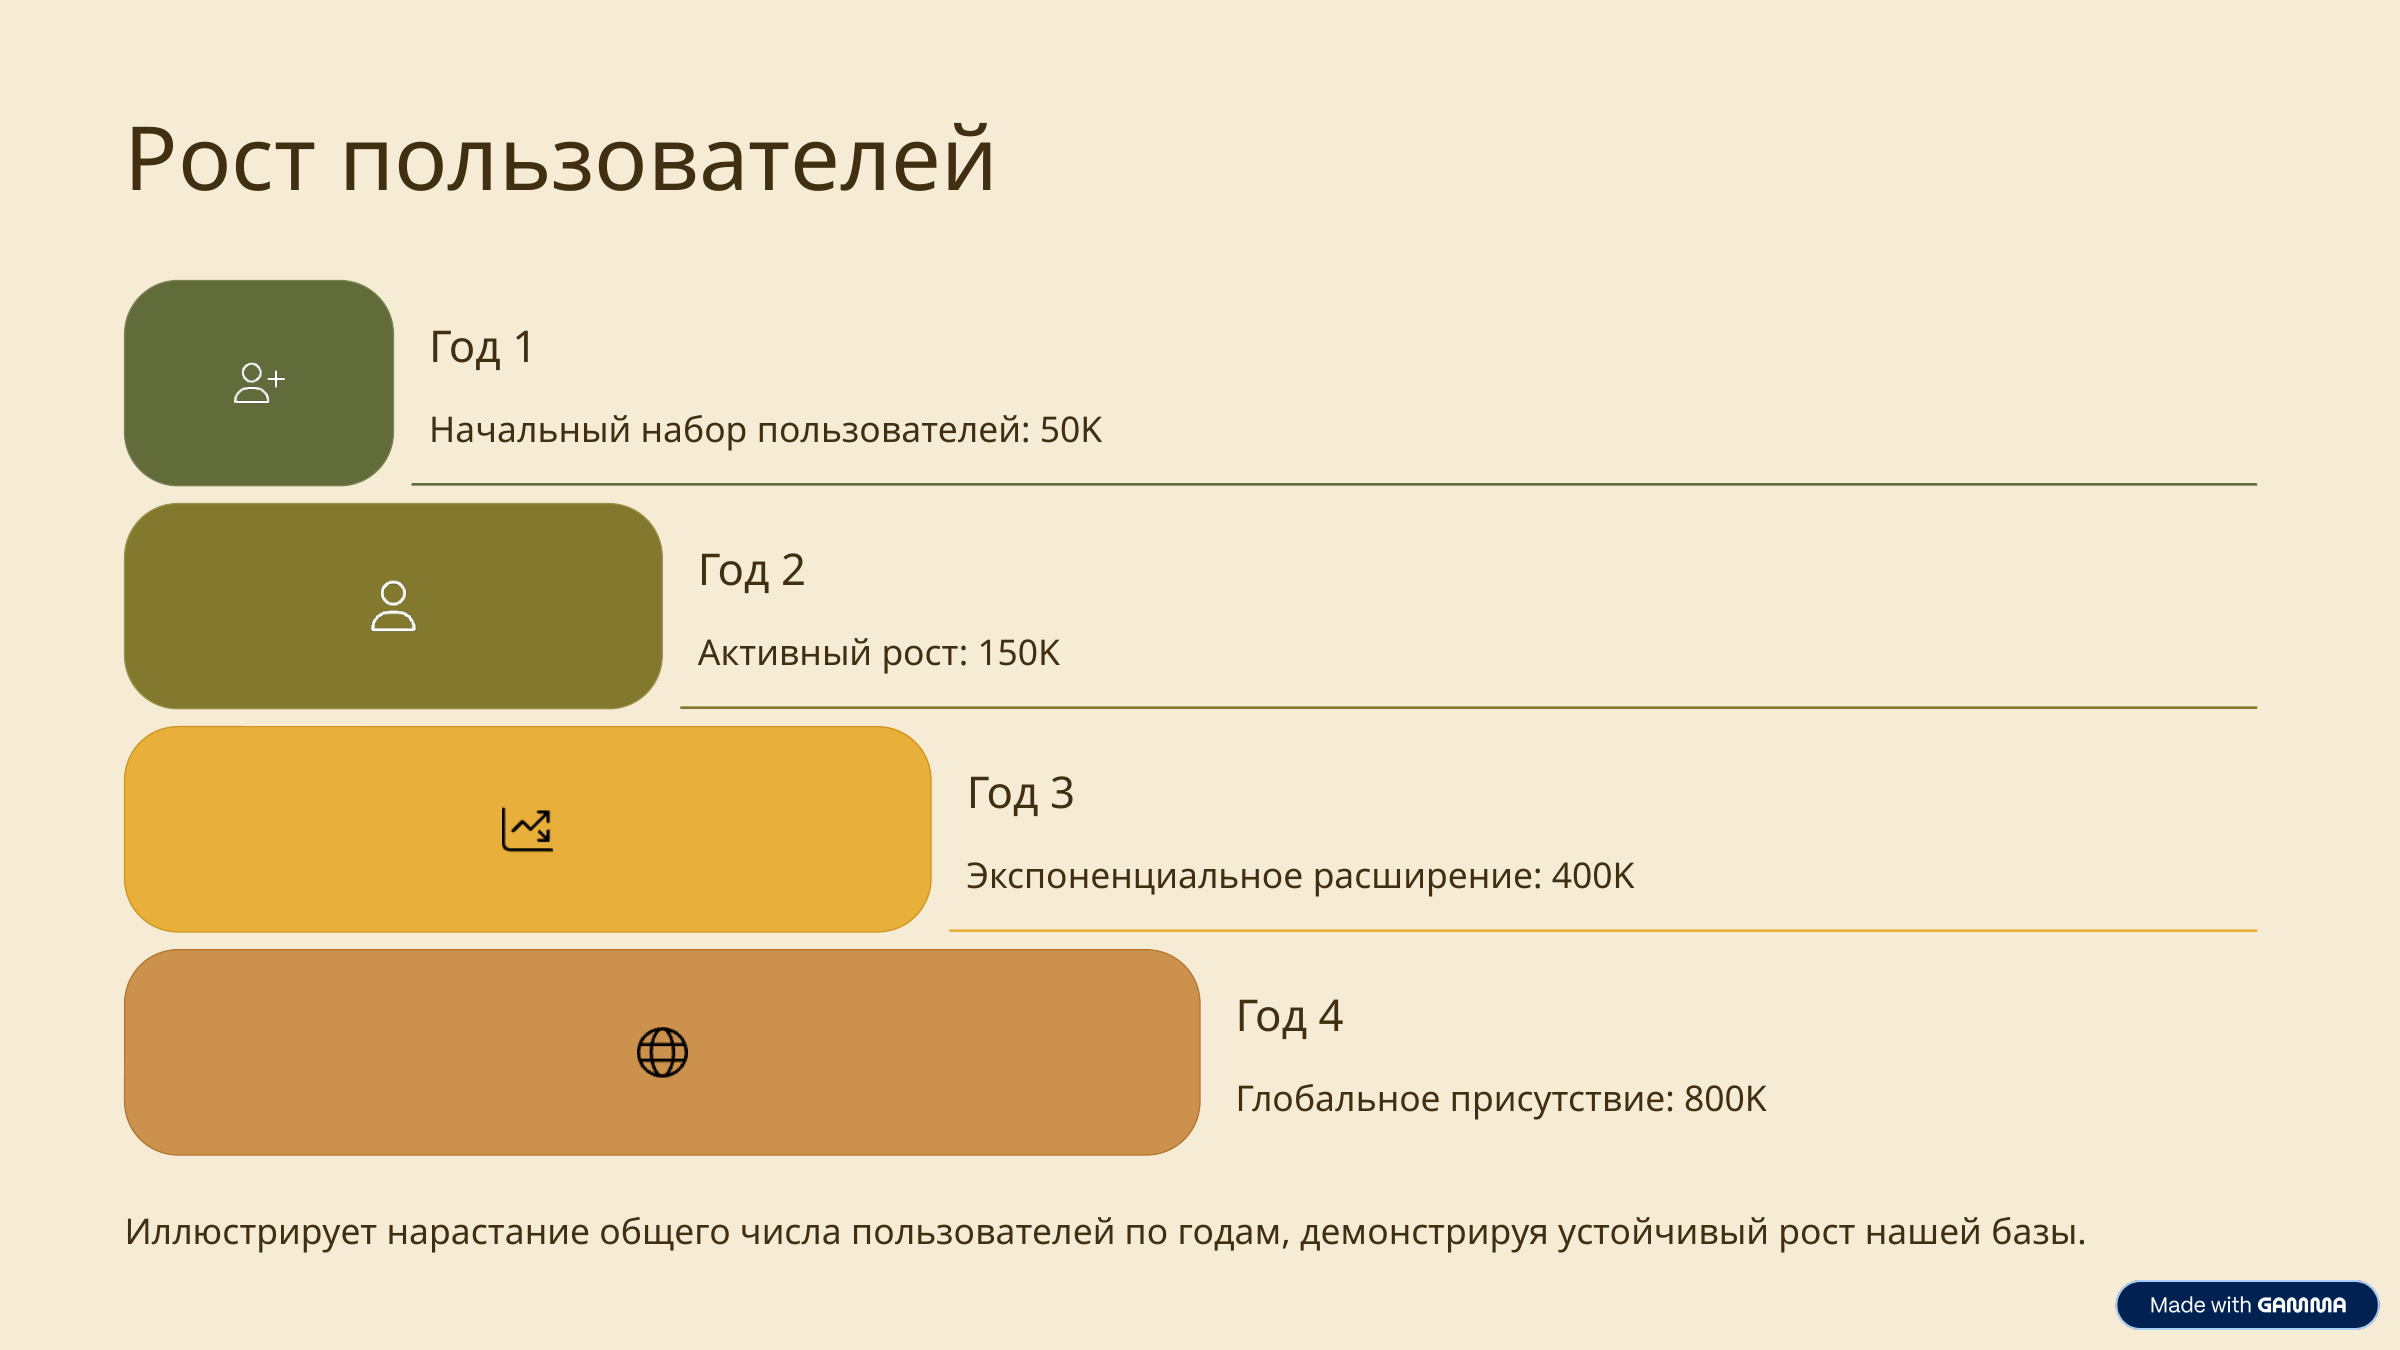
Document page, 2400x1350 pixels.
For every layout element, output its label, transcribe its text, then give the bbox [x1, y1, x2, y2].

text_box Глобальное присутствие: 800K [1235, 1062, 1755, 1120]
text_box [124, 726, 932, 932]
text_box Рост пользователей [124, 97, 1016, 210]
text_box Активный рост: 150K [697, 616, 1059, 674]
text_box [124, 503, 663, 709]
text_box Иллюстрирует нарастание общего числа пользователей по годам, демонстрируя устойчивый рост нашей базы. [124, 1195, 2276, 1253]
text_box [124, 280, 394, 486]
text_box Год 1 [429, 316, 875, 372]
text_box Начальный набор пользователей: 50K [429, 393, 1075, 451]
picture [637, 1021, 688, 1084]
picture [368, 574, 419, 638]
picture [2106, 1271, 2389, 1339]
text_box Экспоненциальное расширение: 400K [966, 839, 1627, 897]
text_box Год 2 [697, 539, 1059, 595]
picture [233, 351, 285, 415]
text_box Год 3 [966, 762, 1413, 818]
text_box Год 4 [1235, 985, 1681, 1042]
text_box [124, 949, 1201, 1156]
picture [502, 797, 553, 861]
